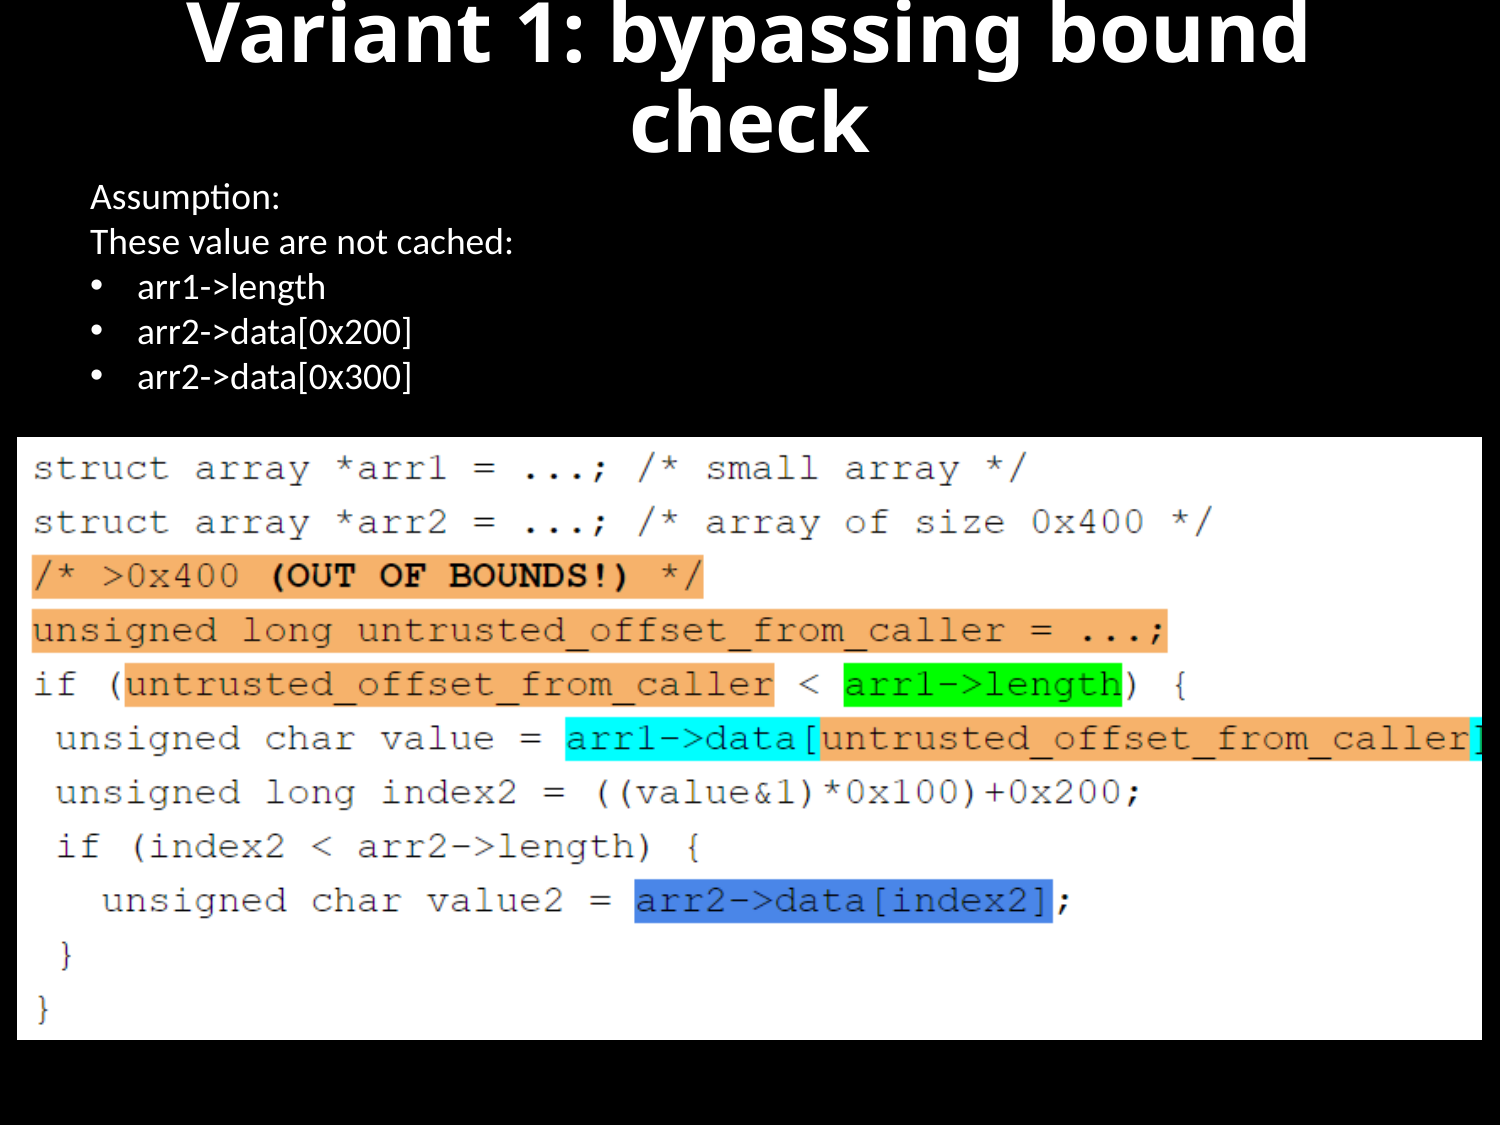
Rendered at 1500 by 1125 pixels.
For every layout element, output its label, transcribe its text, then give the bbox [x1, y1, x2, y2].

title Variant 1: bypassing bound check [75, 23, 1425, 149]
text_box Assumption: These value are not cached: arr1->length arr2->data[0x200] arr2->data[0x300] [75, 164, 1224, 405]
picture [17, 437, 1482, 1040]
